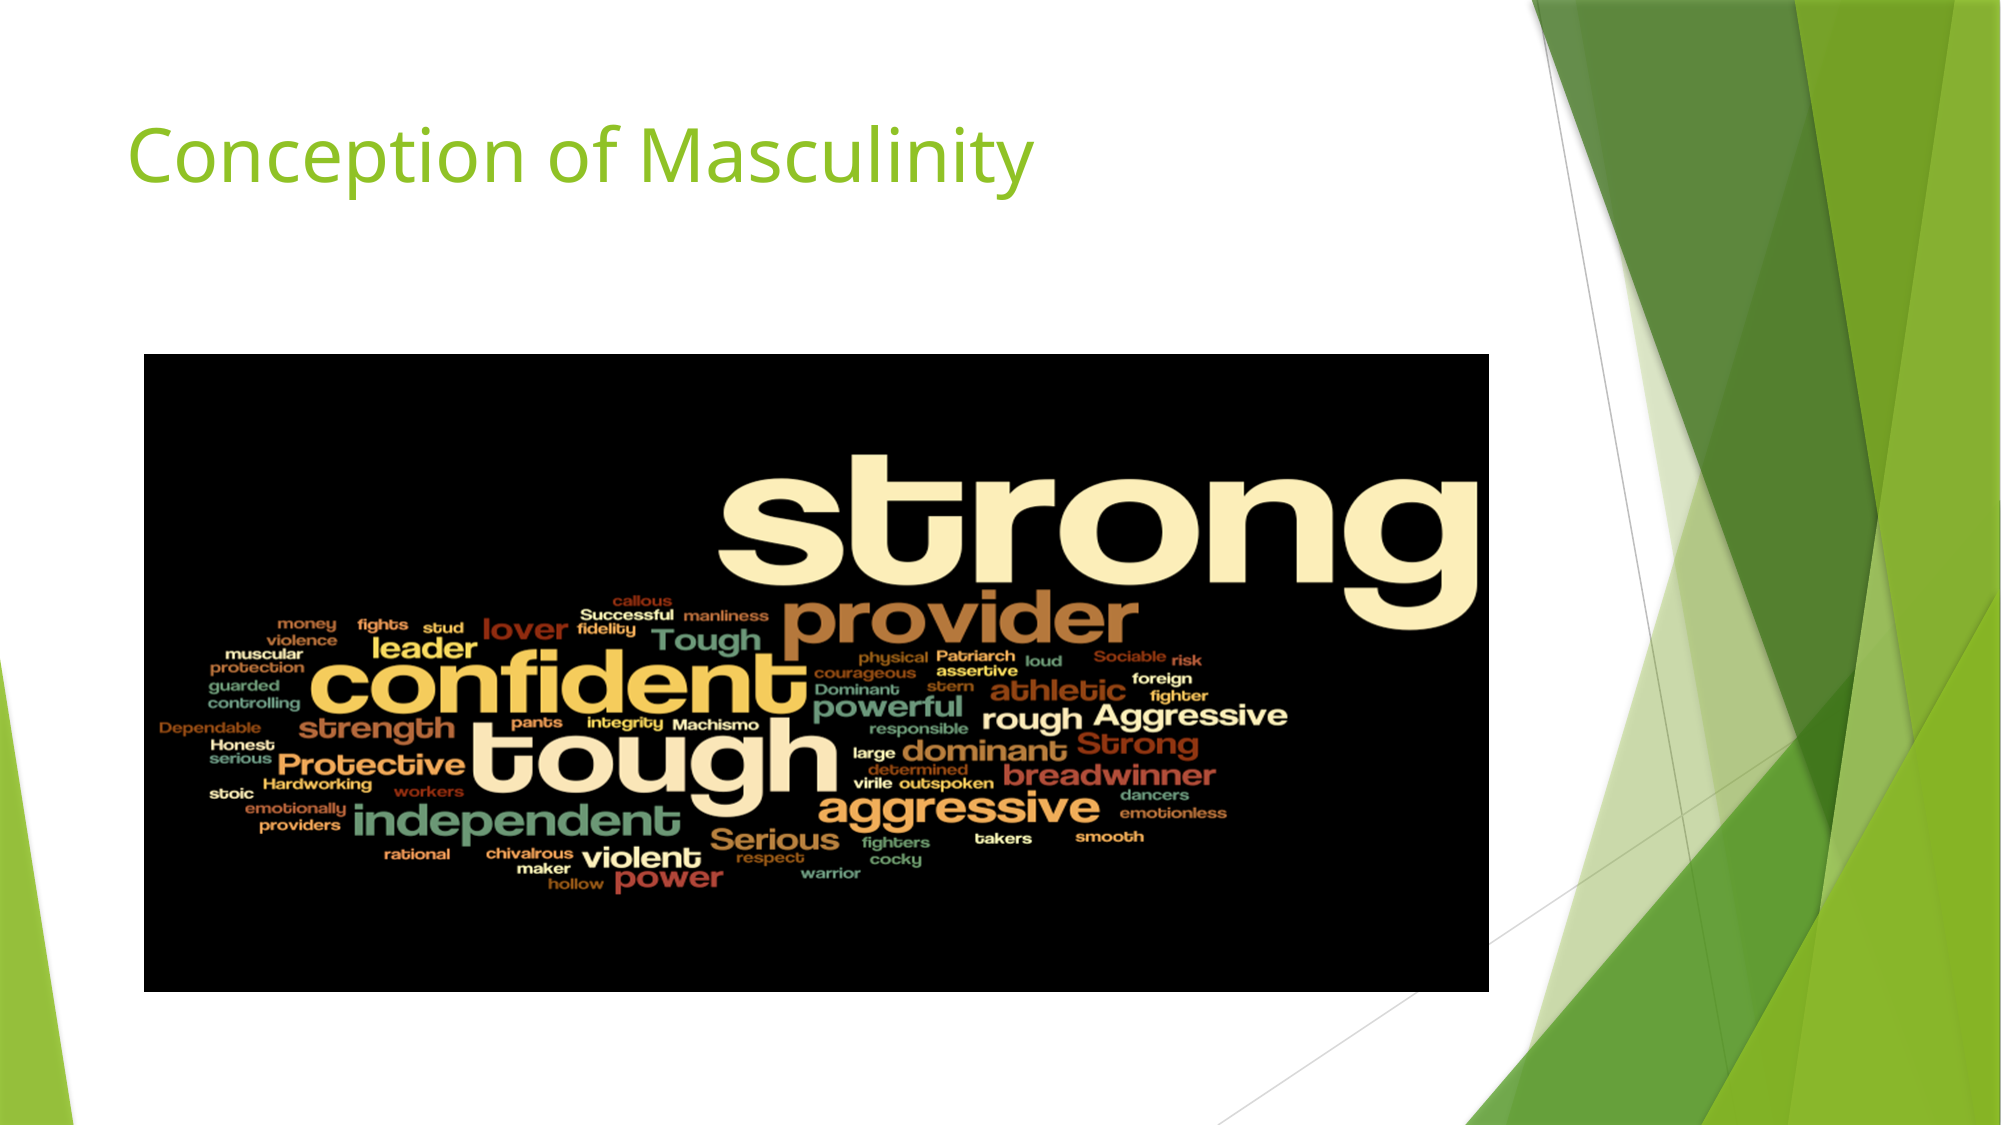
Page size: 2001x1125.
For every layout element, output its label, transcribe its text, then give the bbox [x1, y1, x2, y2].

title Conception of Masculinity [111, 99, 1522, 317]
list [143, 353, 1489, 992]
